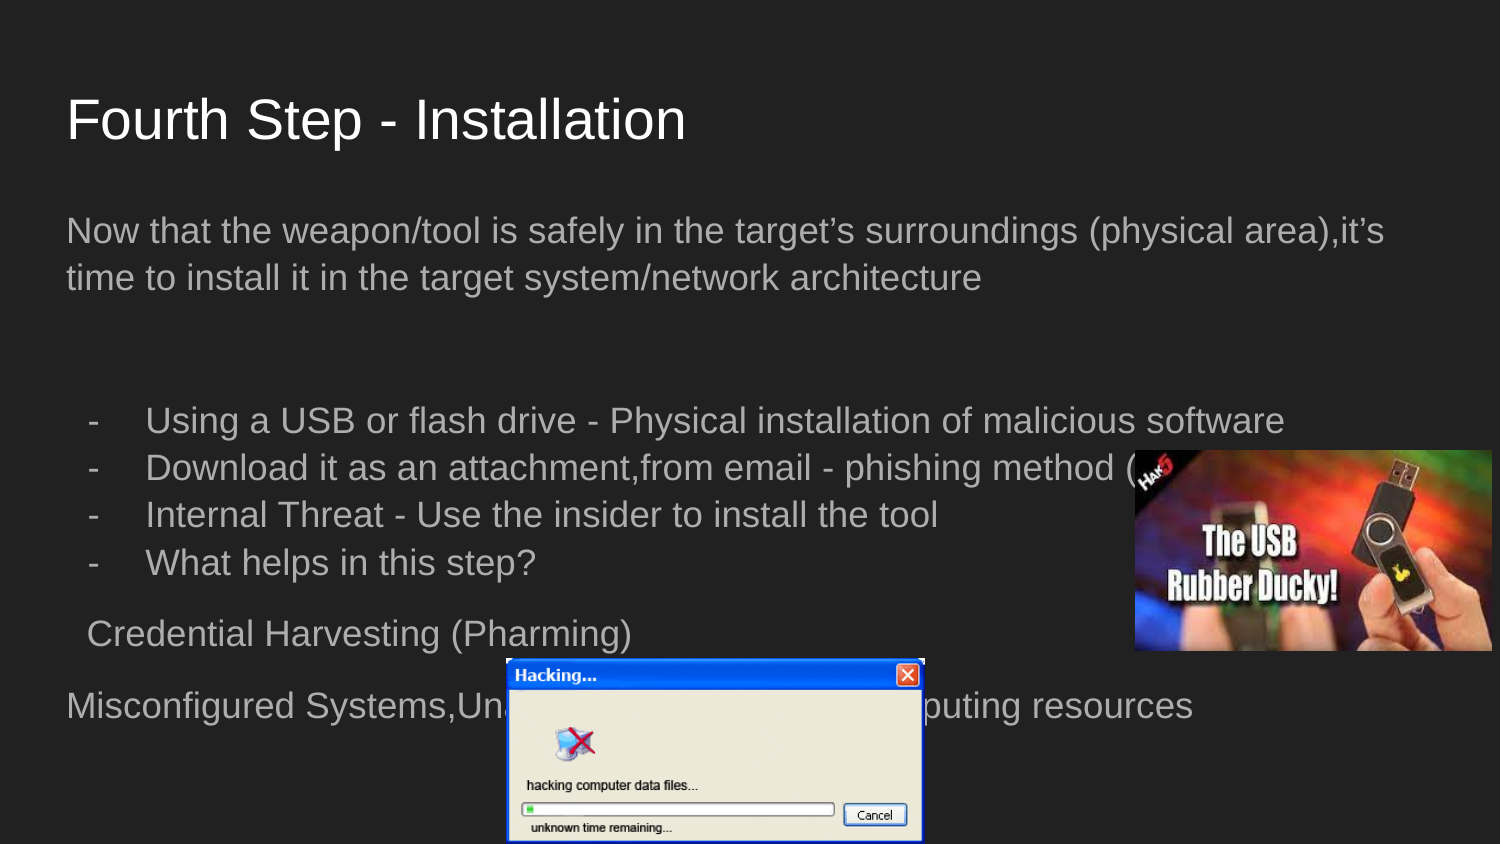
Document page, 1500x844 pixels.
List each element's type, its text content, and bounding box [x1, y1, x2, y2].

picture [506, 658, 925, 844]
list Now that the weapon/tool is safely in the target’s surroundings (physical area),it’s time to install it in the target system/network architecture Using a USB or flash drive - Physical installation of malicious software Download it as an attachment,from email - phishing method (vulnerable users) Internal Threat - Use the insider to install the tool What helps in this step? Credential Harvesting (Pharming) Misconfigured Systems,Unauthorized access to computing resources [51, 189, 1449, 750]
picture [1135, 450, 1493, 651]
title Fourth Step - Installation [51, 72, 1449, 167]
